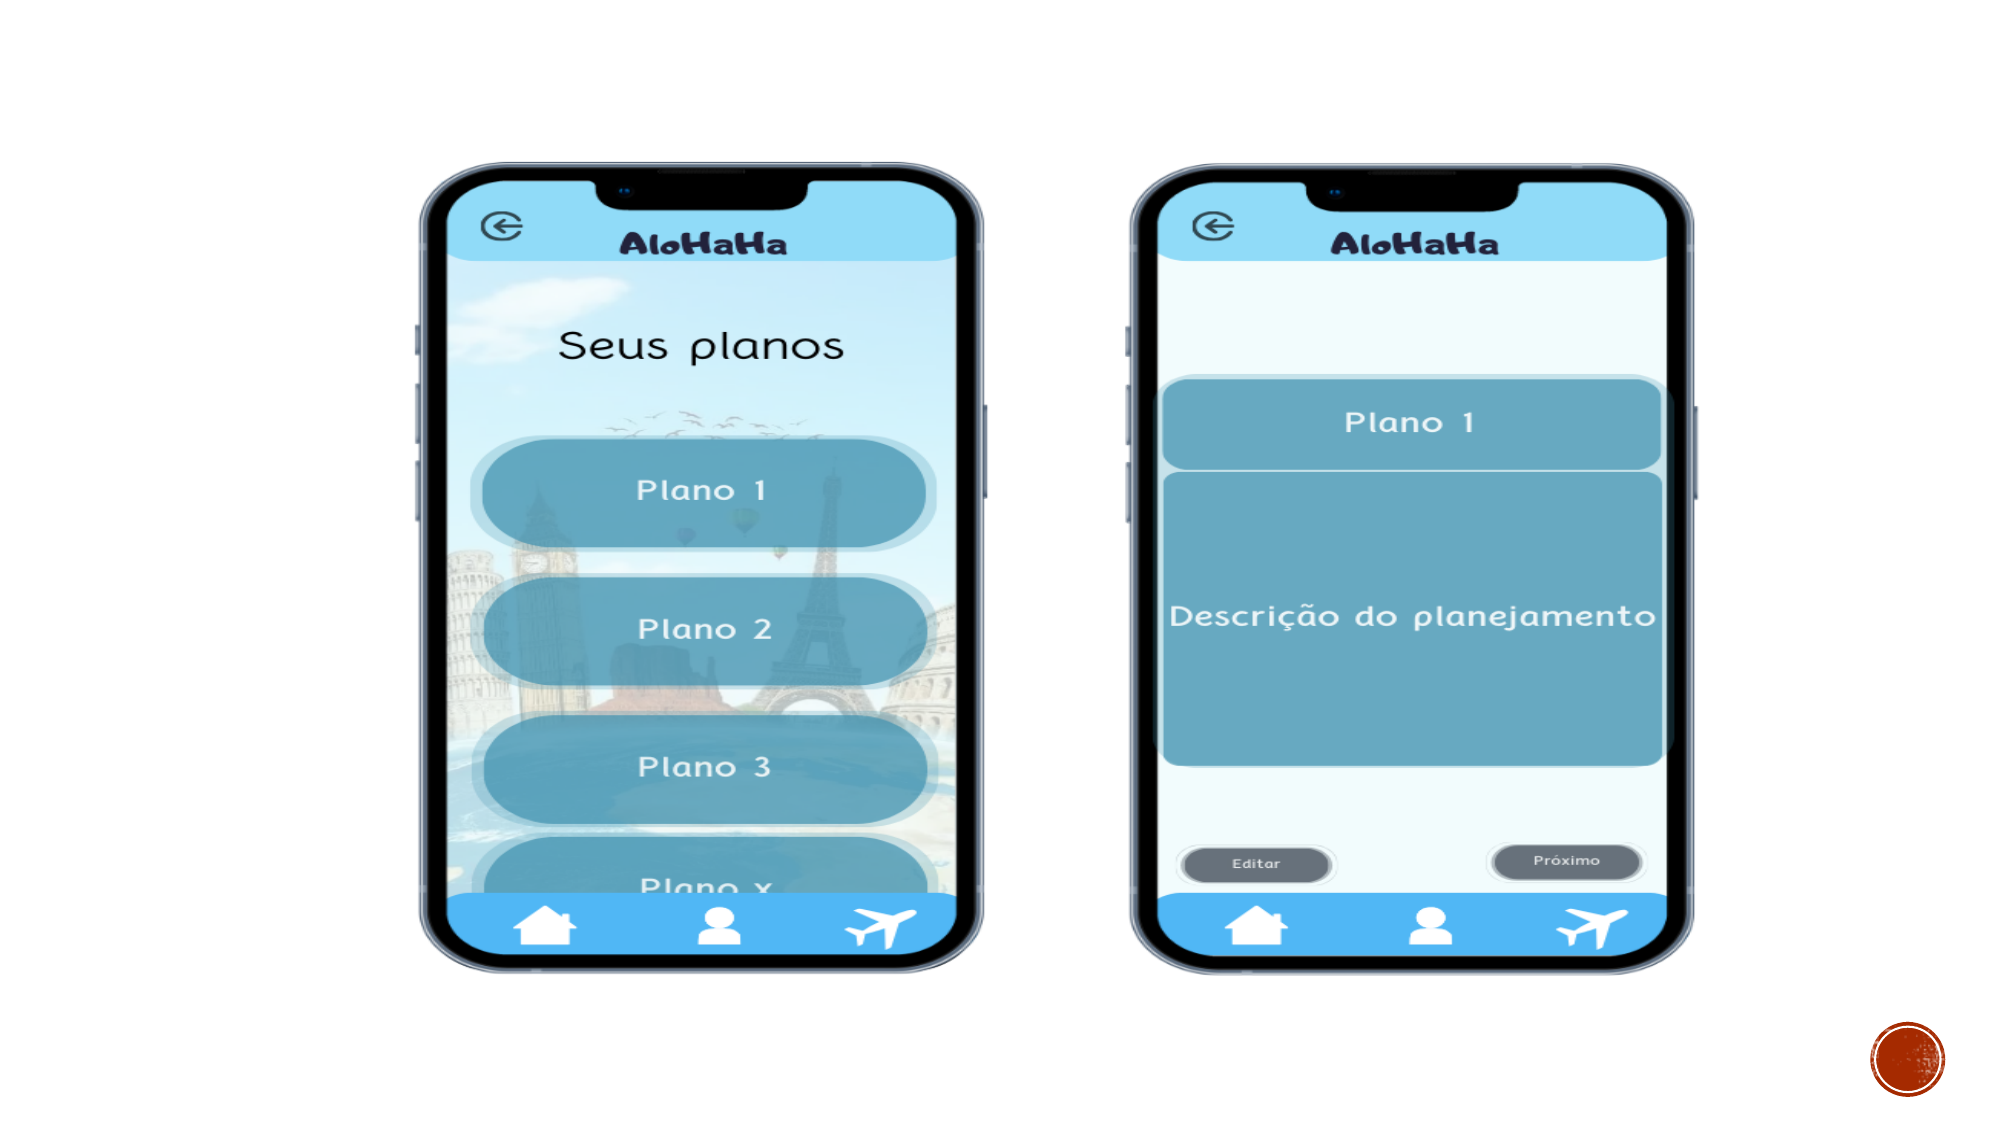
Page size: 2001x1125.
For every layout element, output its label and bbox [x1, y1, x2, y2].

picture [338, 102, 1785, 1023]
